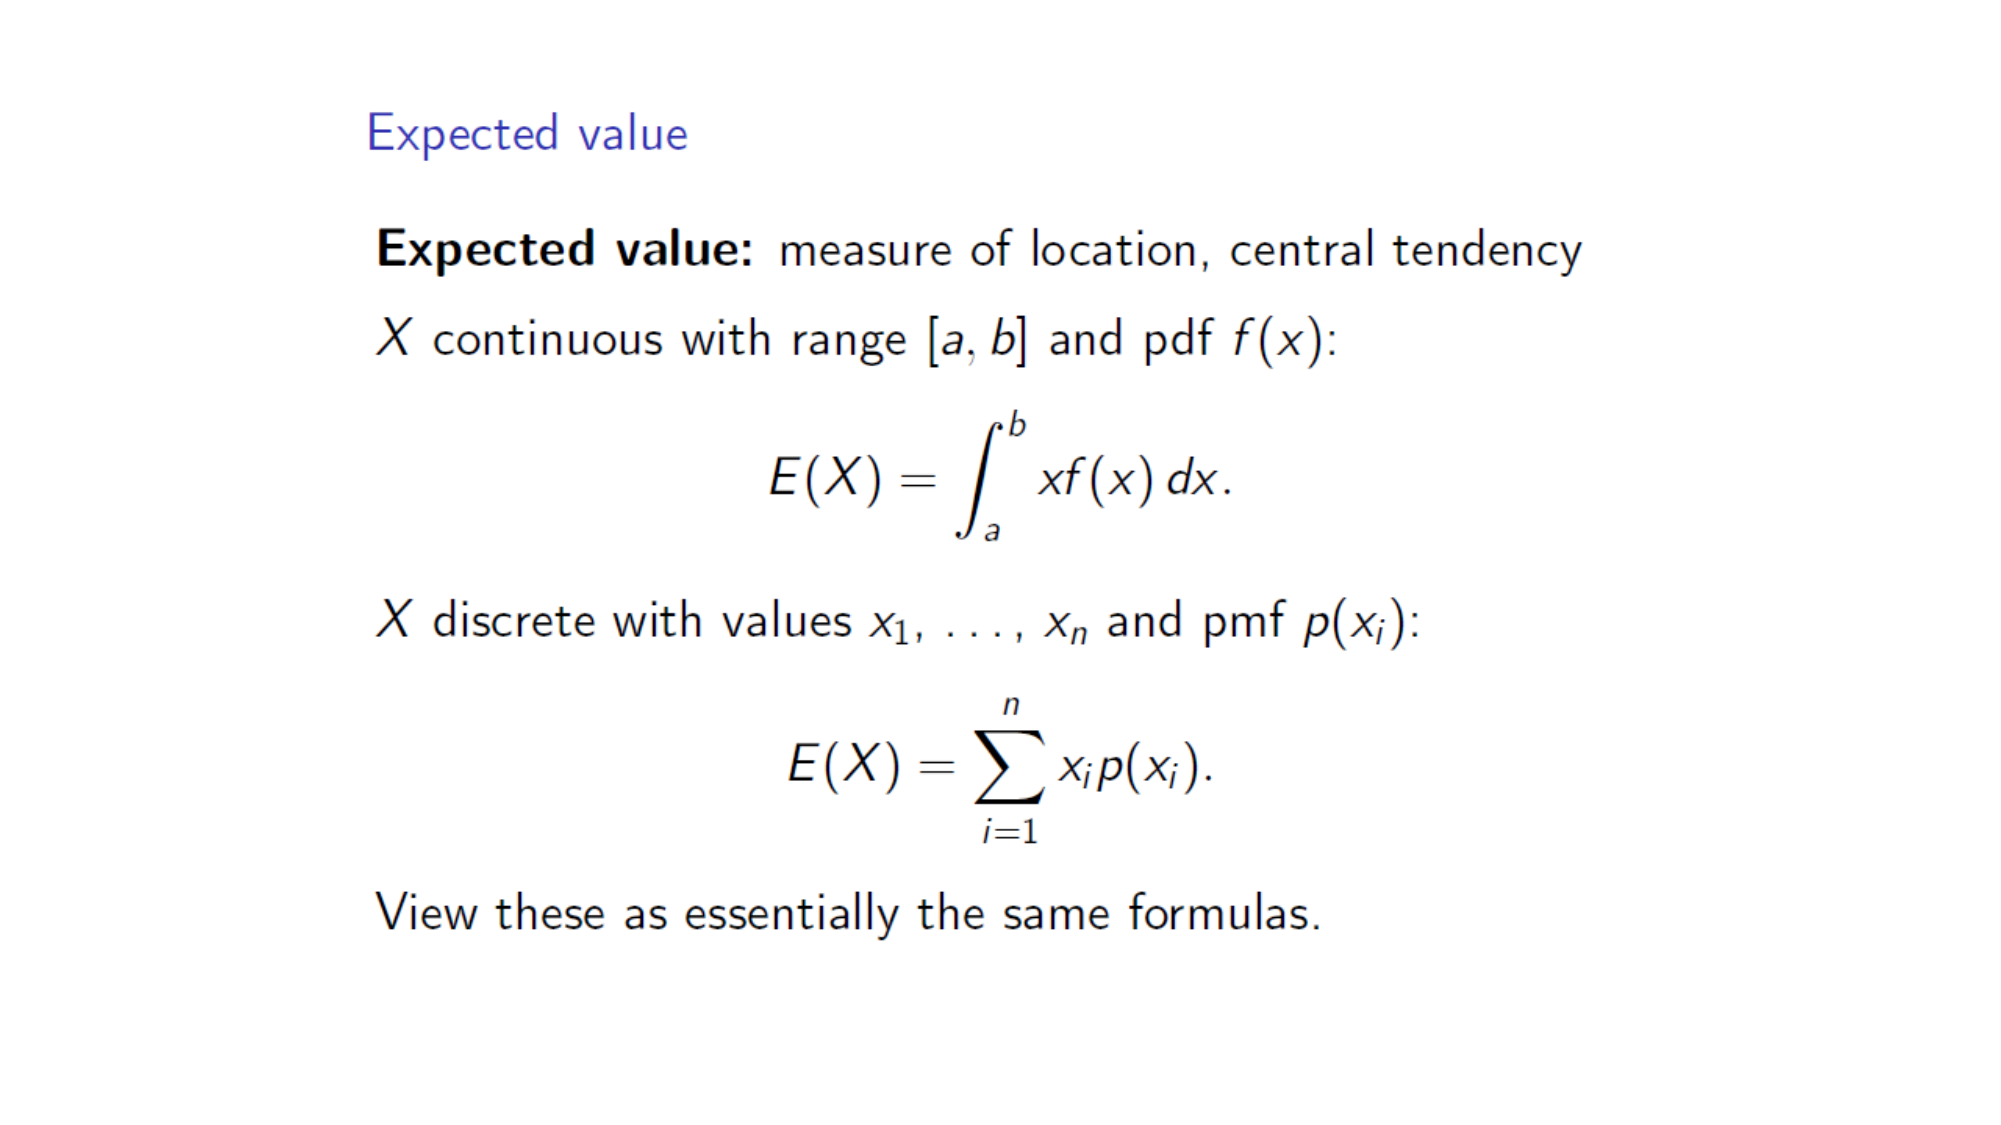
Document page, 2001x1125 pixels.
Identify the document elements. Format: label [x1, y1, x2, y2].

picture [355, 100, 1644, 1025]
